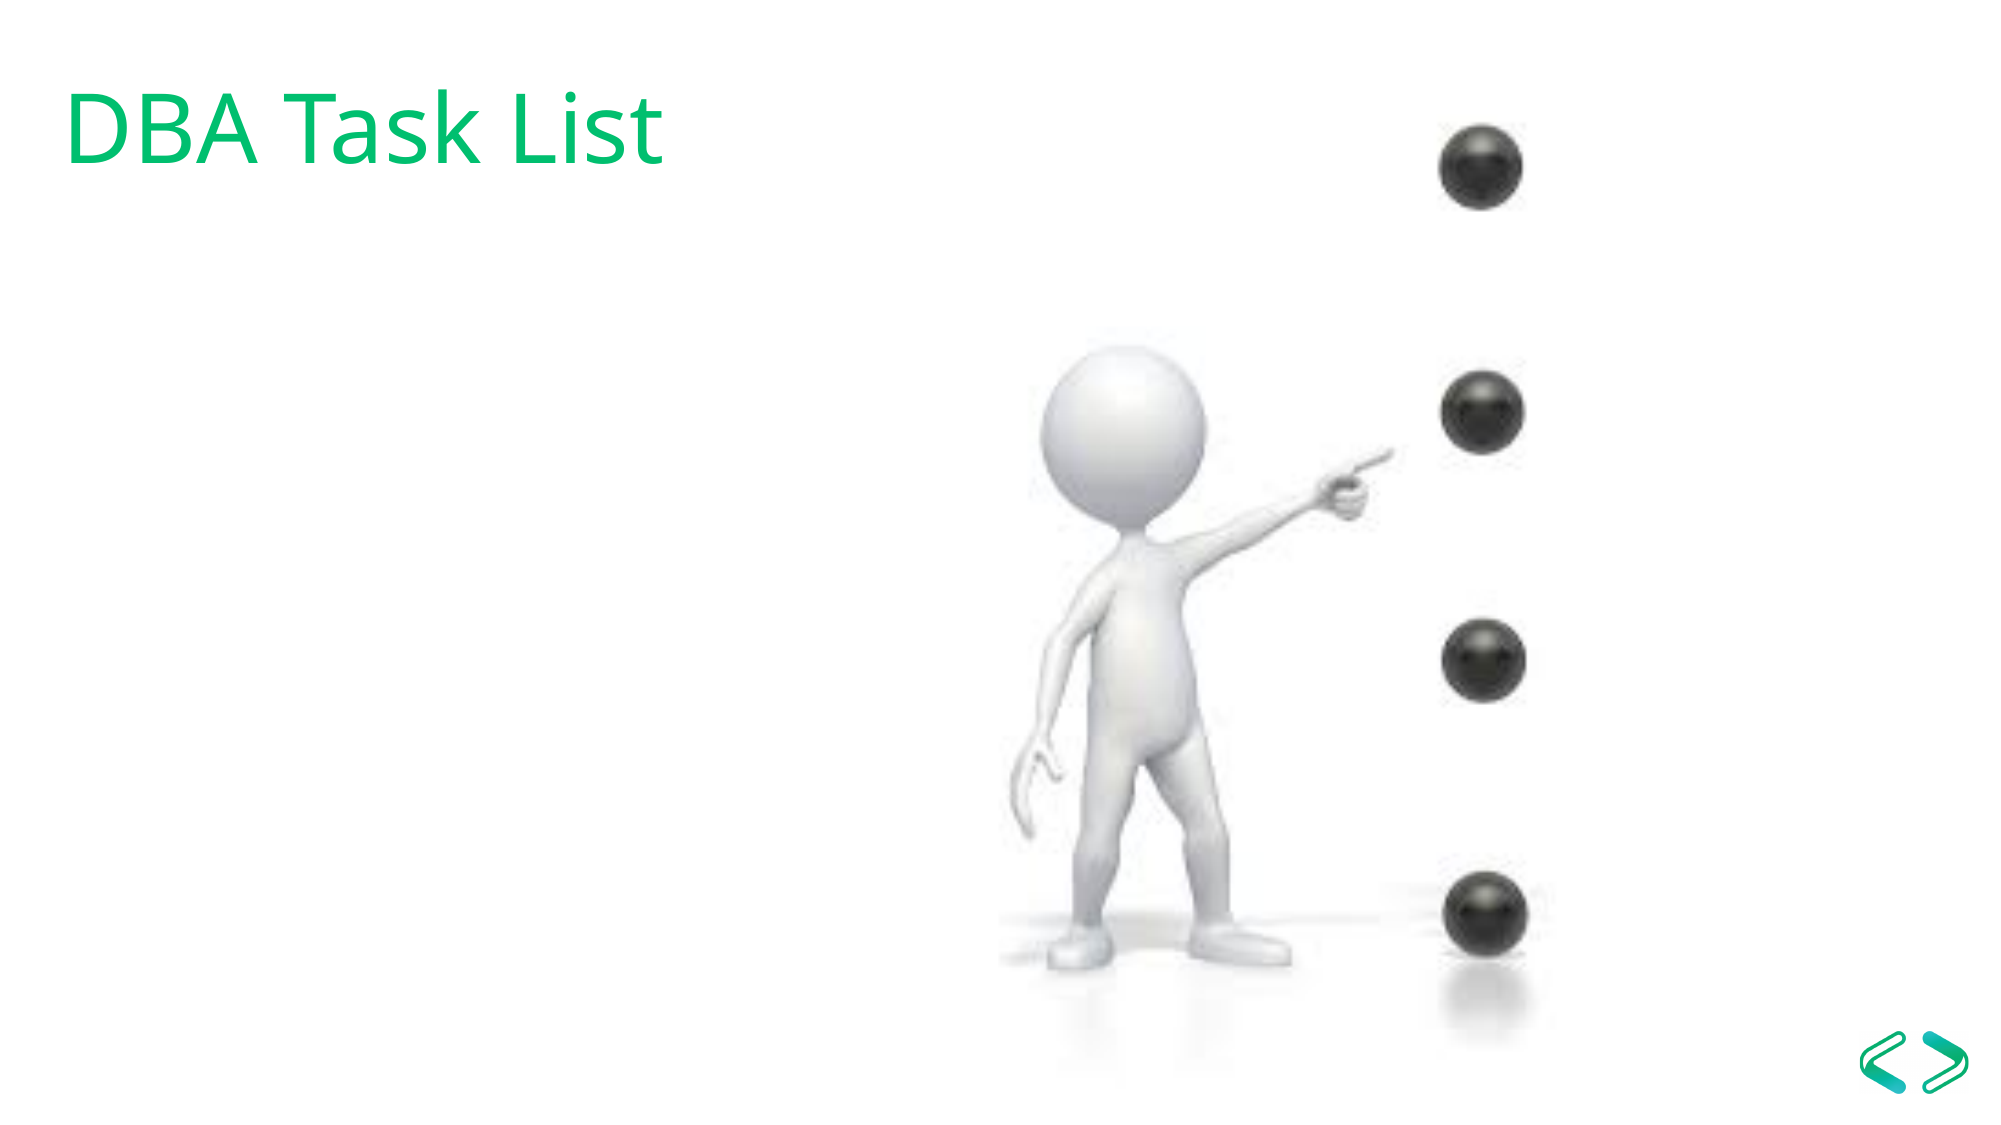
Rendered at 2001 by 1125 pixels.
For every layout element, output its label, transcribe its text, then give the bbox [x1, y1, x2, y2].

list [913, 95, 1582, 1104]
title DBA Task List [62, 62, 1938, 188]
